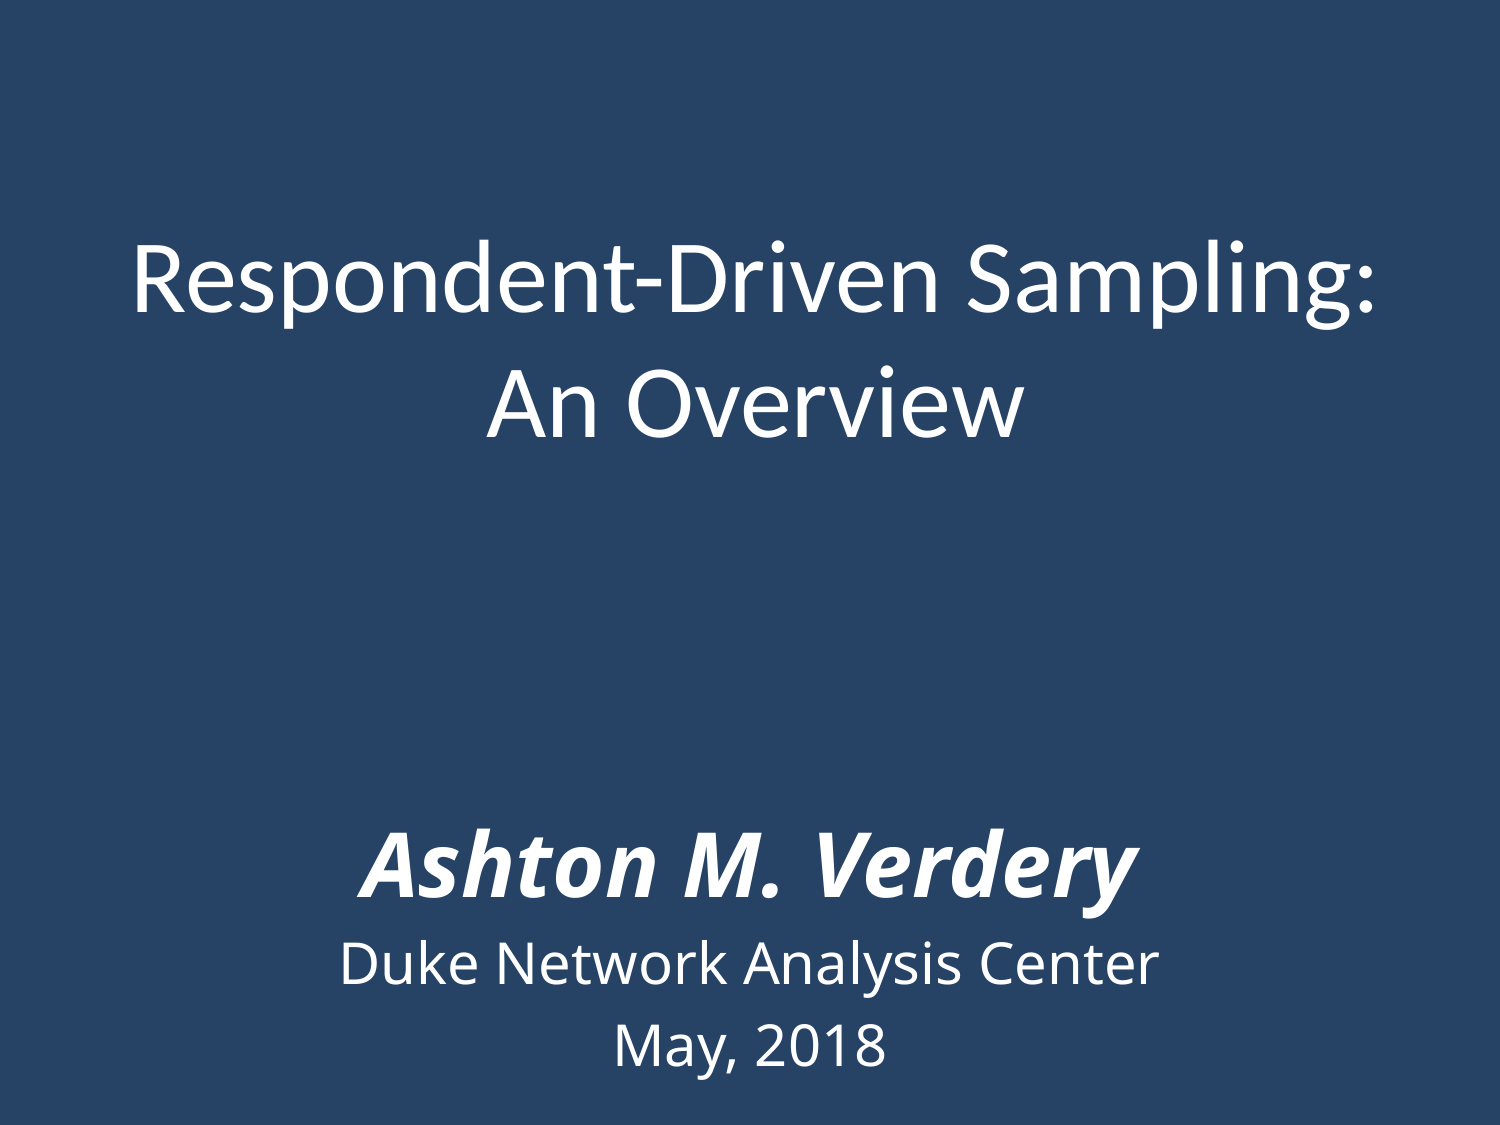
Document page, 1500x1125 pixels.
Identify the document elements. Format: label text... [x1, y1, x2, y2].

subtitle Ashton M. Verdery Duke Network Analysis Center May, 2018 [225, 800, 1275, 1088]
title Respondent-Driven Sampling: An Overview [99, 212, 1413, 454]
